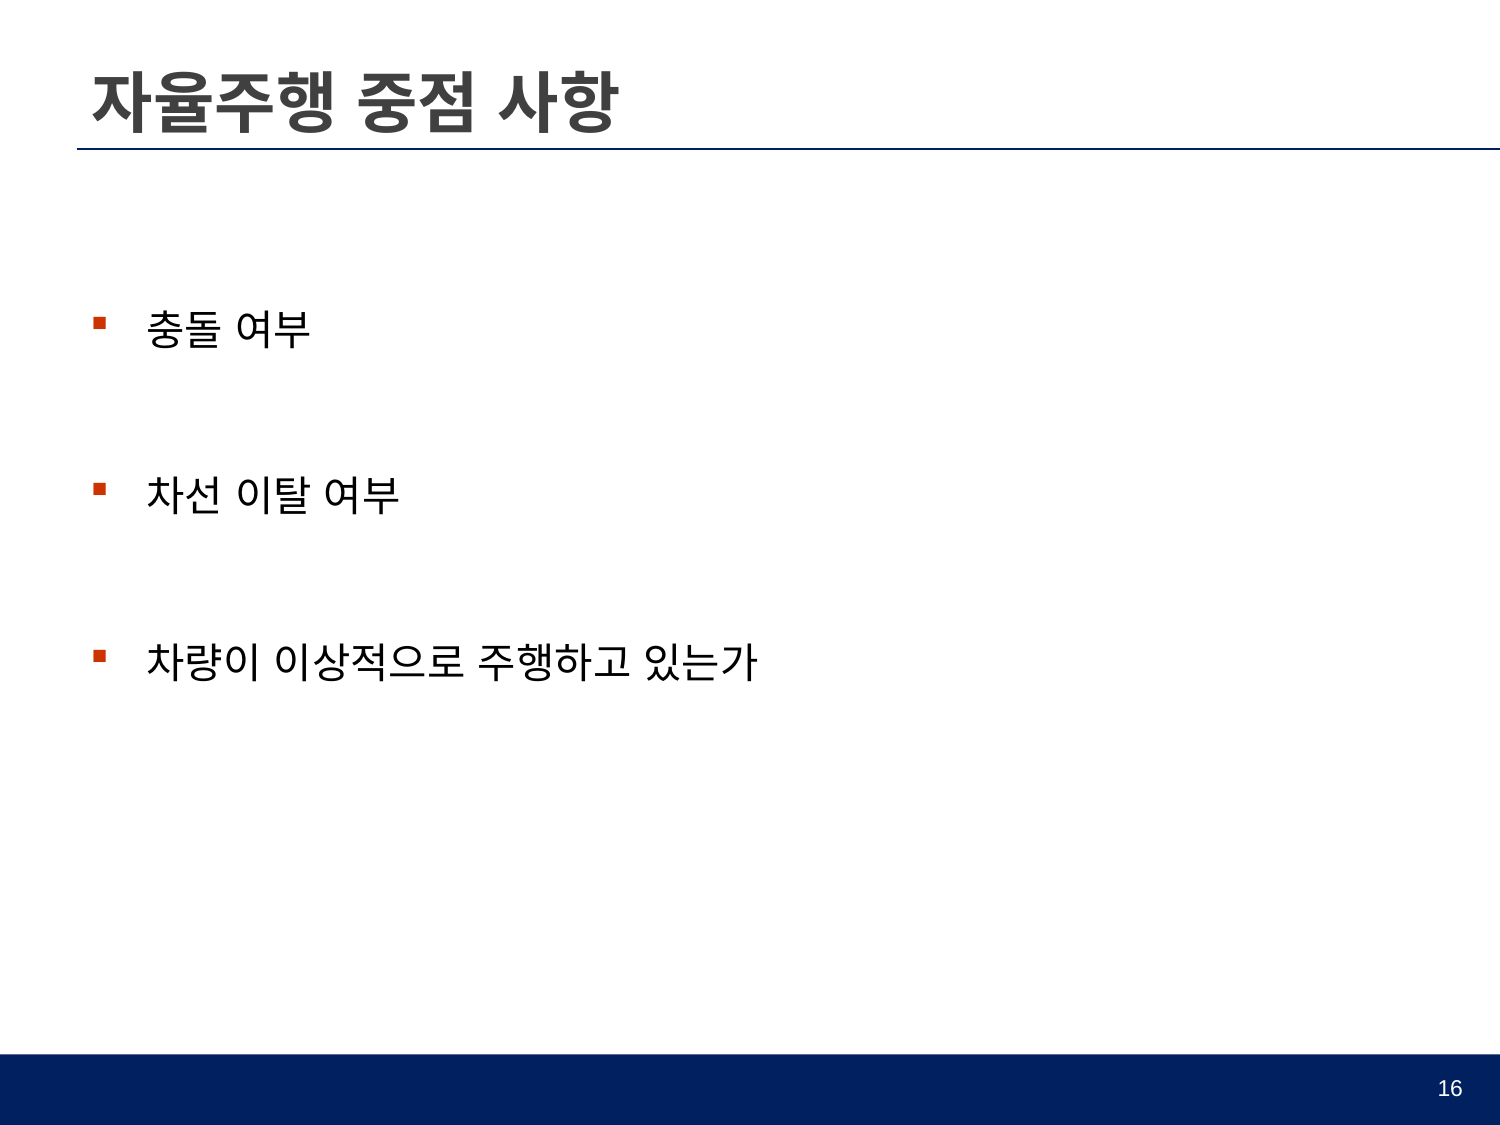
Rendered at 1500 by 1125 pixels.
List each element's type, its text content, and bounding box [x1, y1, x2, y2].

list 충돌 여부 차선 이탈 여부 차량이 이상적으로 주행하고 있는가 [75, 212, 1425, 1038]
slide_number 16 [1128, 1065, 1478, 1119]
title 자율주행 중점 사항 [76, 54, 1052, 147]
